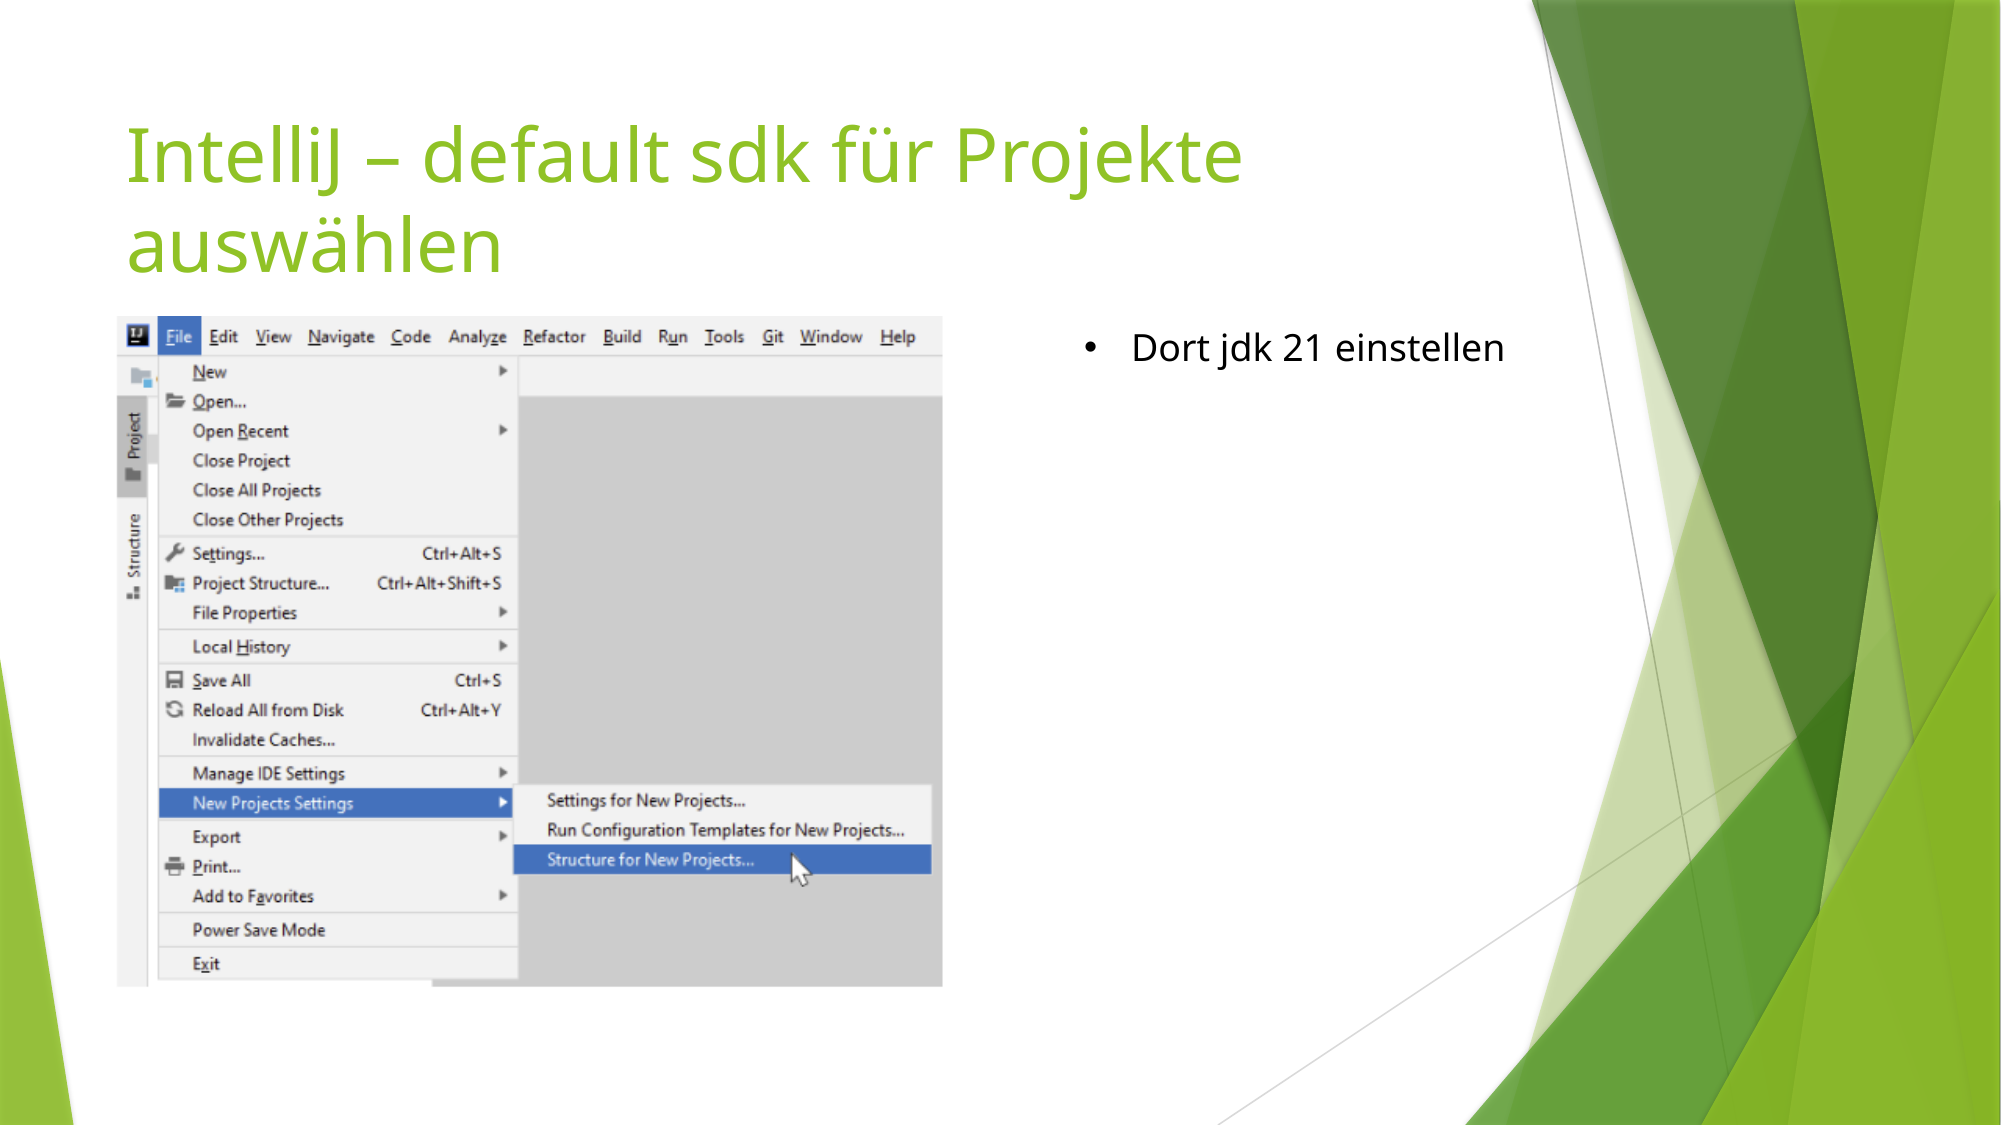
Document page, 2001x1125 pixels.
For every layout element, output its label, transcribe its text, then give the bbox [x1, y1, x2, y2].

title IntelliJ – default sdk für Projekte auswählen [111, 99, 1522, 317]
text_box Dort jdk 21 einstellen [1069, 316, 1722, 377]
picture [110, 316, 961, 999]
